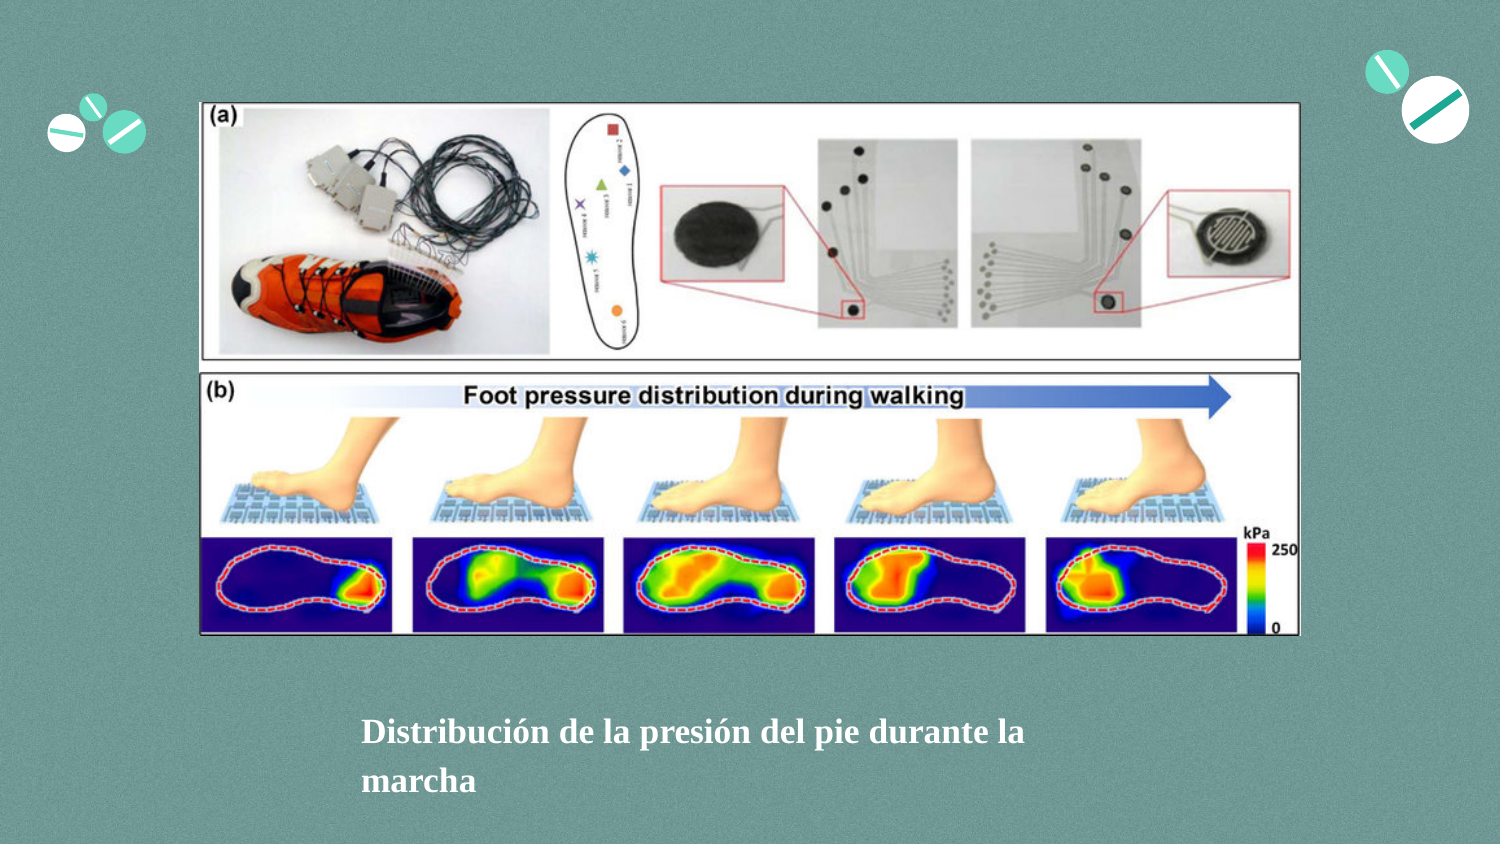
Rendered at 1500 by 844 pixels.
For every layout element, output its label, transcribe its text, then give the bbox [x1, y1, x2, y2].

text_box Distribución de la presión del pie durante la marcha [346, 686, 1151, 815]
picture [0, 0, 1500, 844]
